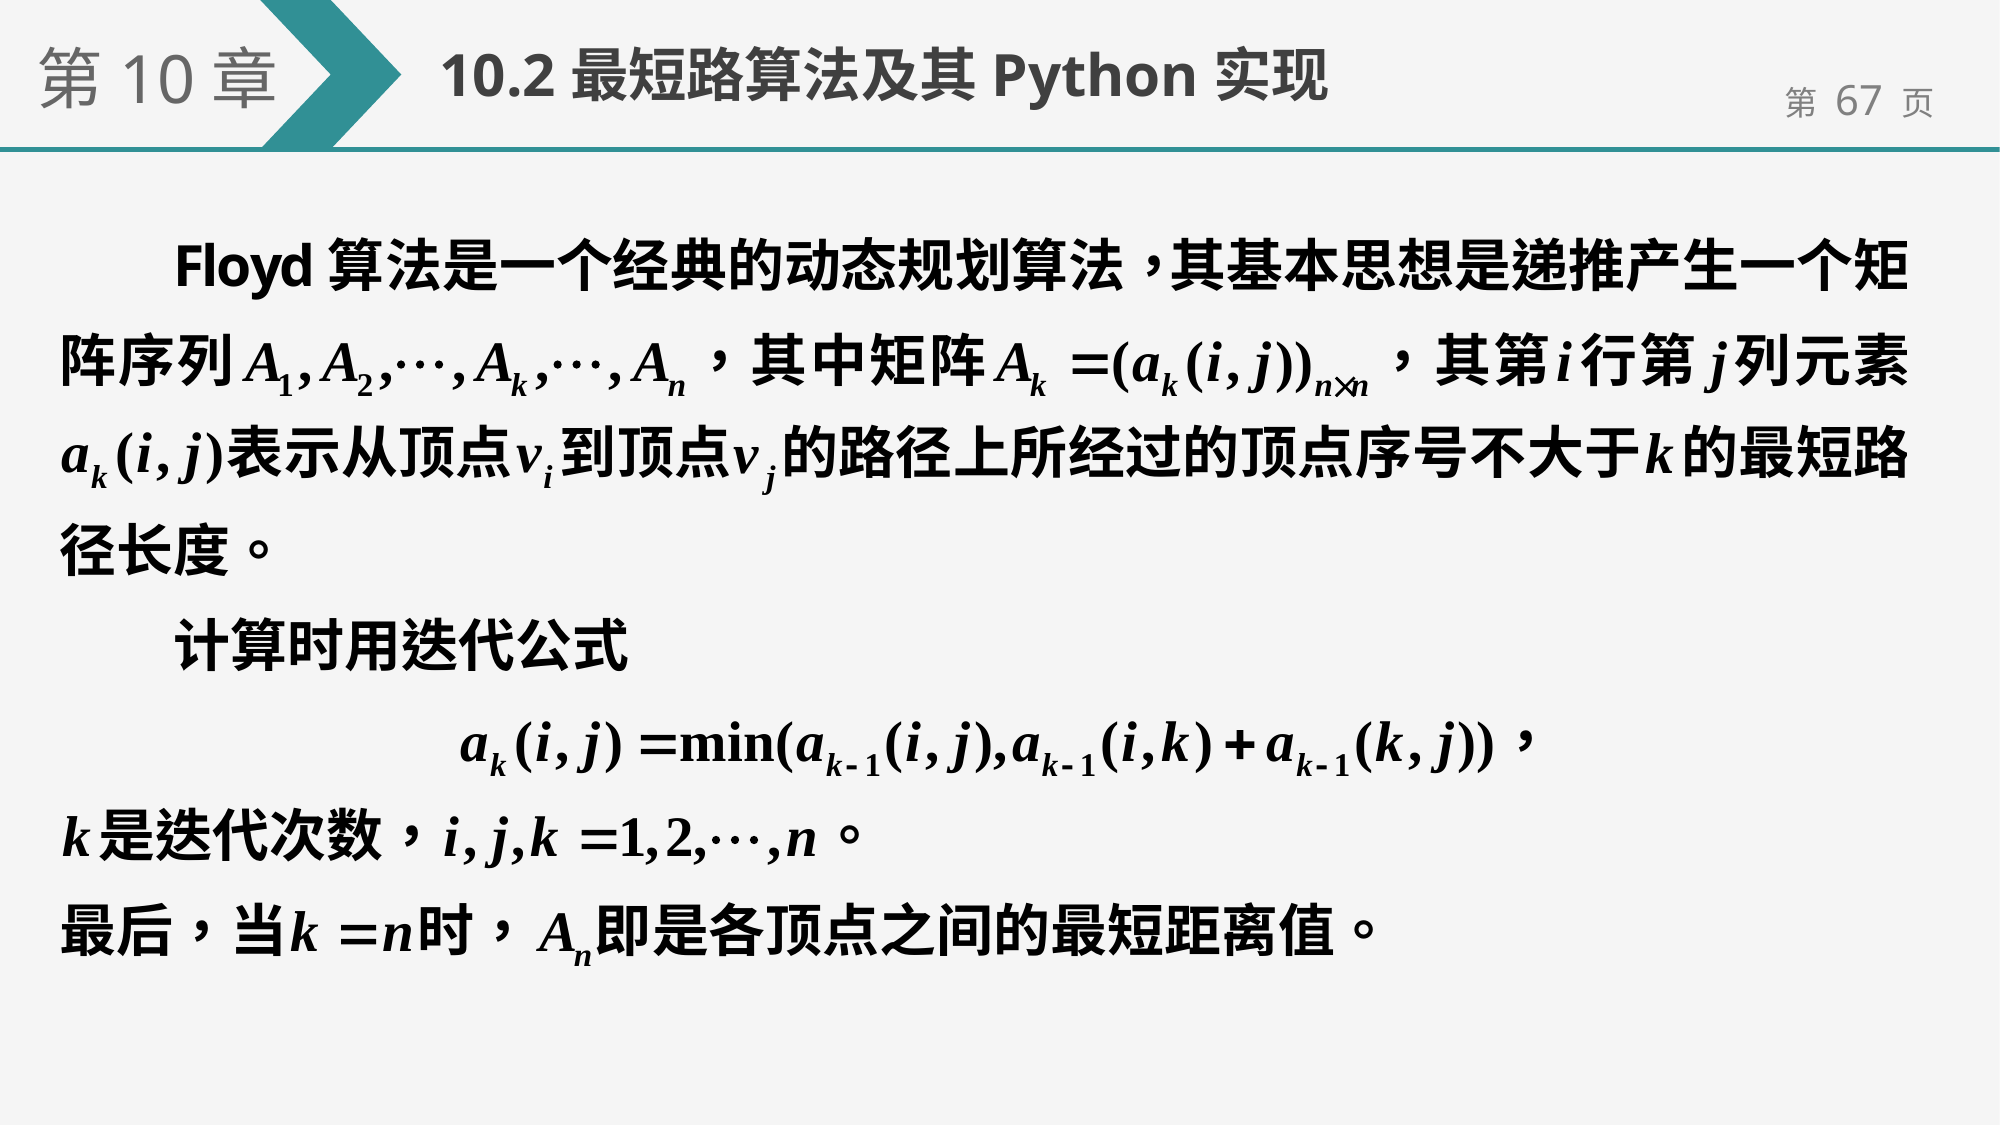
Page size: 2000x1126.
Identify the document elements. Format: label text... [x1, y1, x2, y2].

text_box 第10章 [21, 29, 294, 125]
text_box 10.2最短路算法及其Python实现 [424, 31, 1532, 116]
text_box [258, 0, 403, 148]
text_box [59, 218, 1907, 979]
